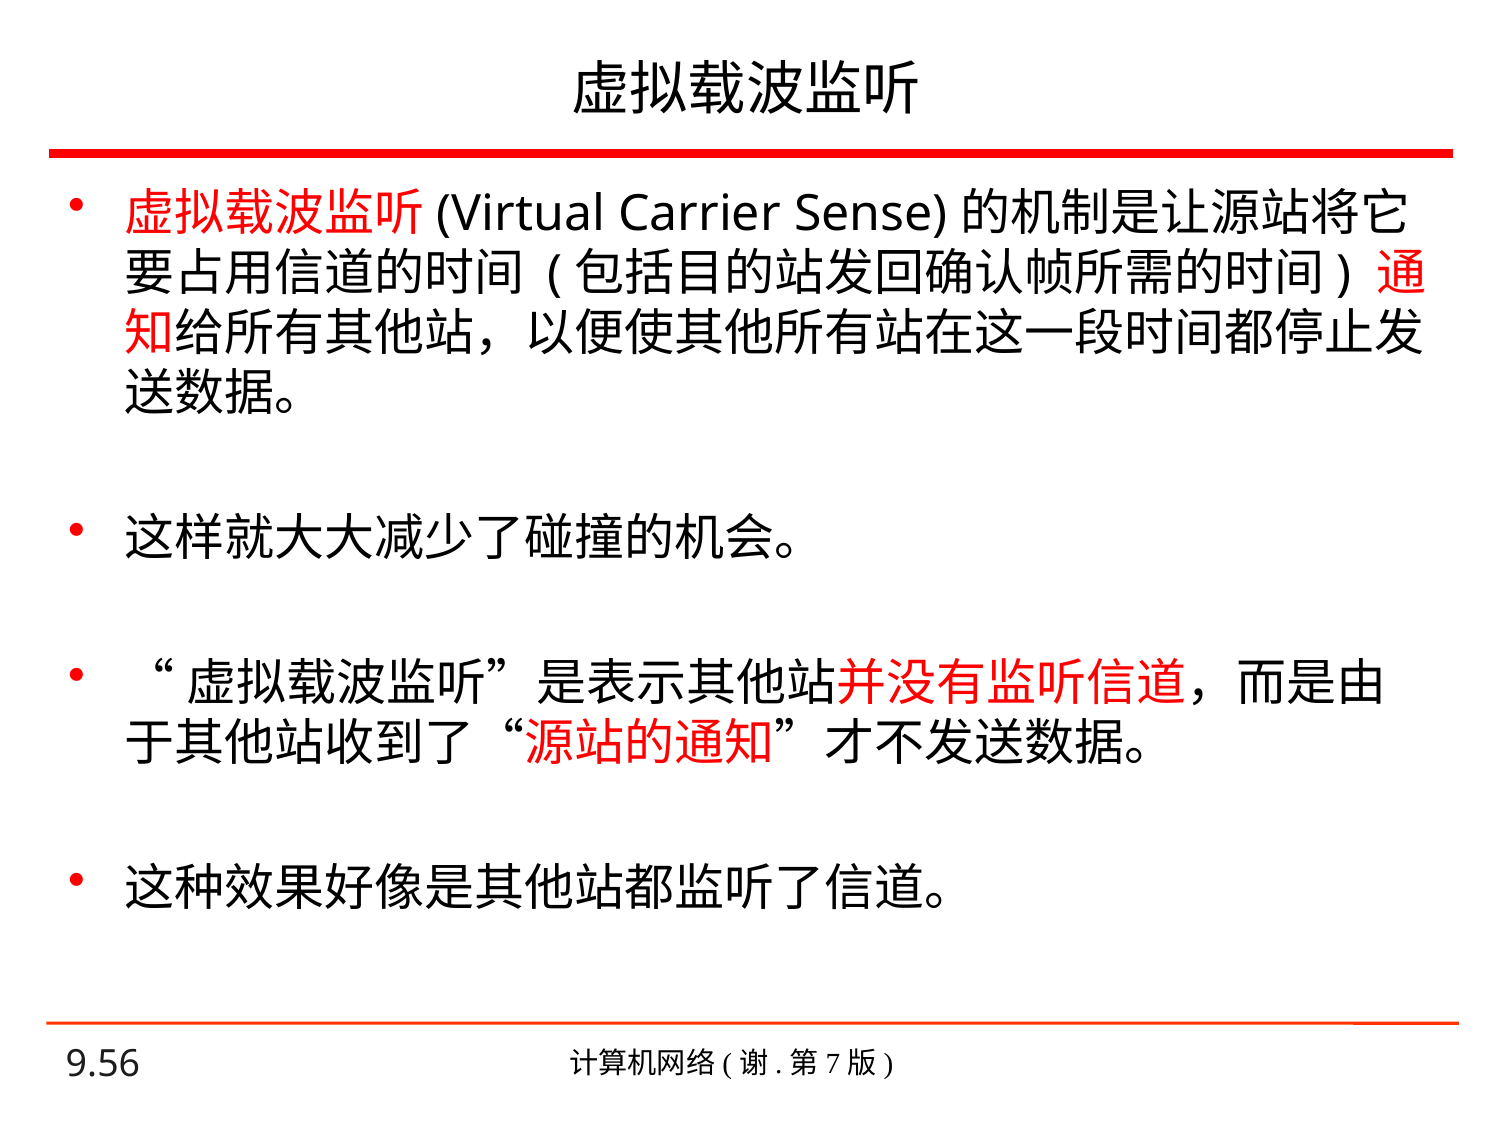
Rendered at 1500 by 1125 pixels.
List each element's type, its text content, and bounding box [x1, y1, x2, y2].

title 虚拟载波监听 [58, 30, 1448, 141]
list 虚拟载波监听(Virtual Carrier Sense)的机制是让源站将它要占用信道的时间 (包括目的站发回确认帧所需的时间) 通知给所有其他站，以便使其他所有站在这一段时间都停止发送数据。 这样就大大减少了碰撞的机会。 “虚拟载波监听”是表示其他站并没有监听信道，而是由于其他站收到了“源站的通知”才不发送数据。 这种效果好像是其他站都监听了信道。 [52, 172, 1448, 1012]
